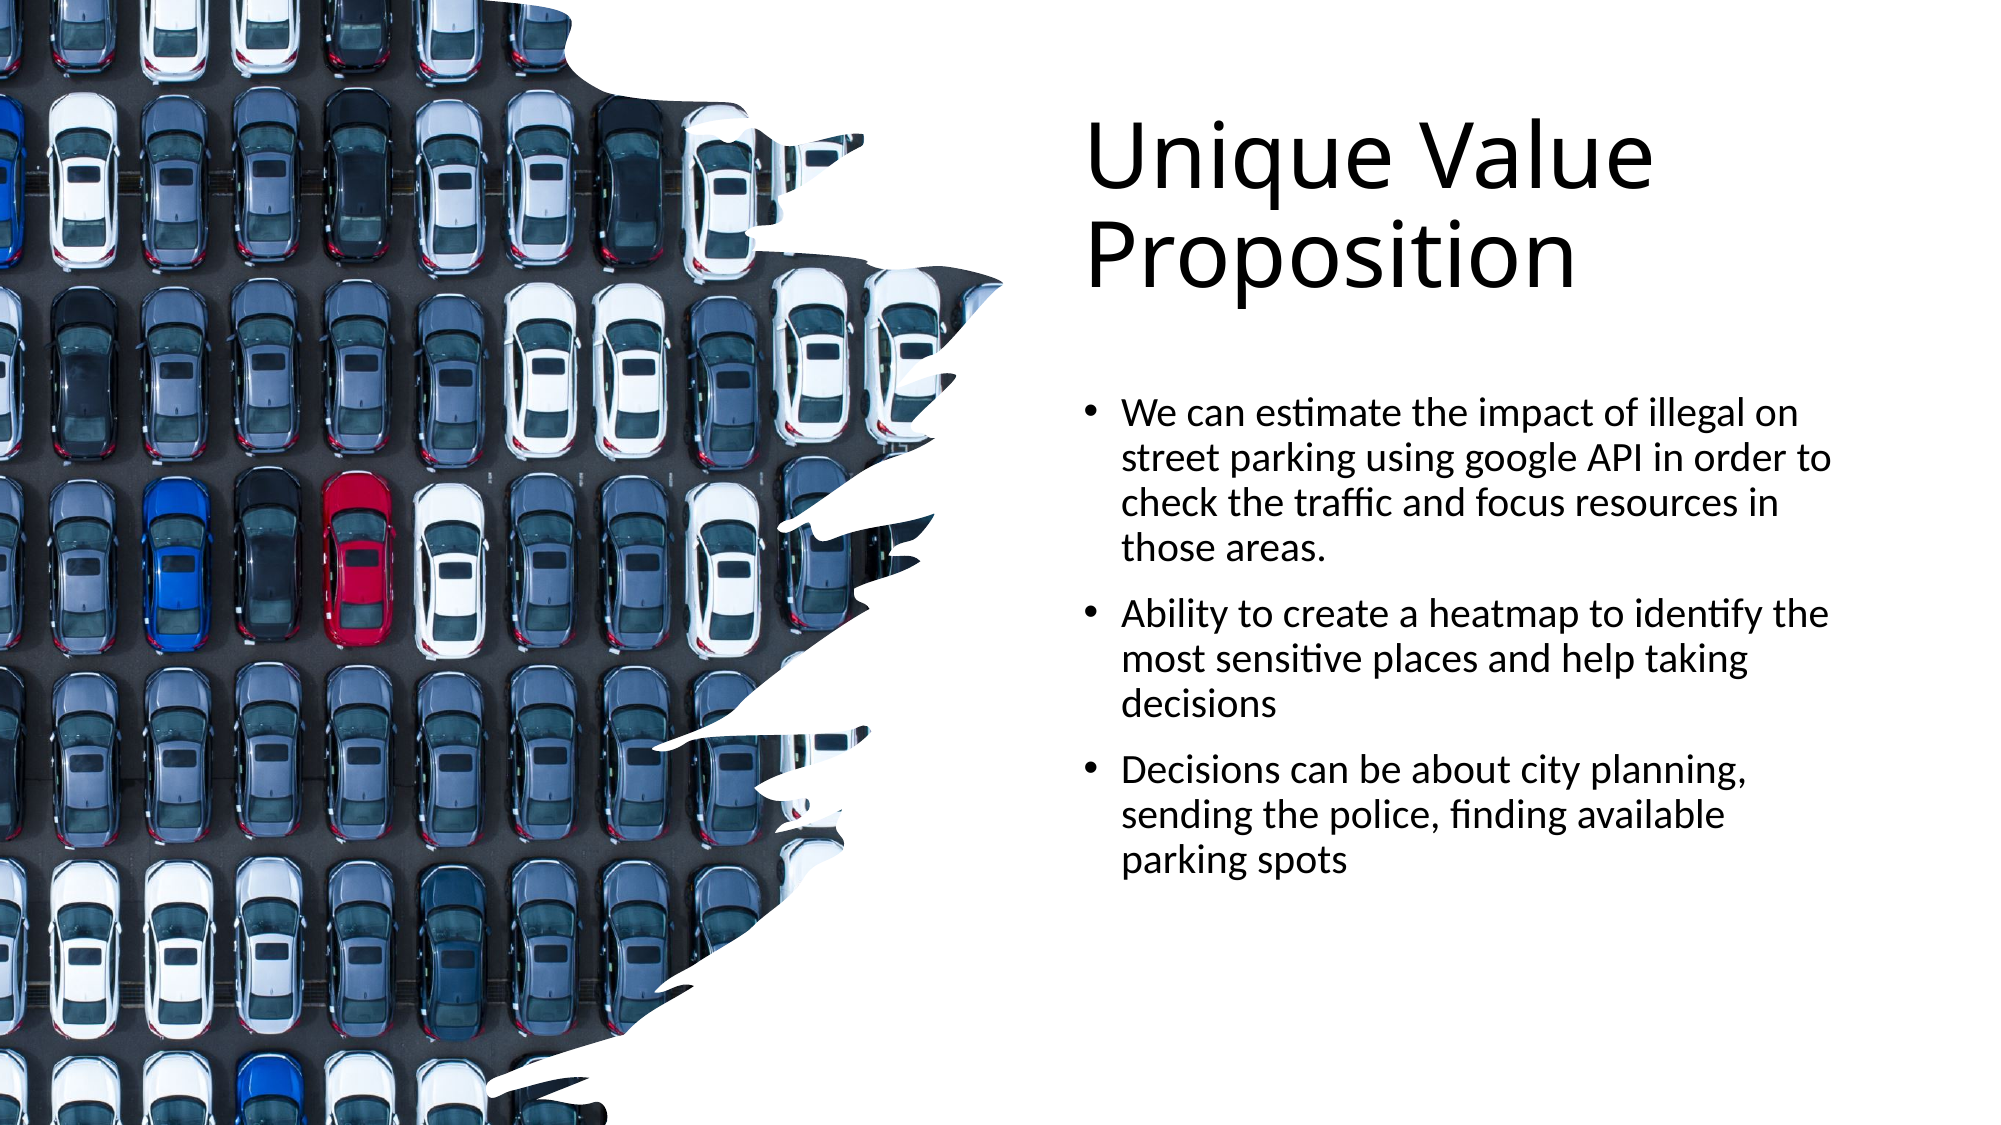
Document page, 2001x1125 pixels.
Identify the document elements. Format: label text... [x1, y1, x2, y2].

list We can estimate the impact of illegal on street parking using google API in order to check the traffic and focus resources in those areas. Ability to create a heatmap to identify the most sensitive places and help taking decisions Decisions can be about city planning, sending the police, finding available parking spots [1068, 382, 1863, 1014]
picture [0, 0, 1004, 1125]
title Unique Value Proposition [1068, 59, 1863, 357]
text_box [1004, 0, 2000, 1125]
